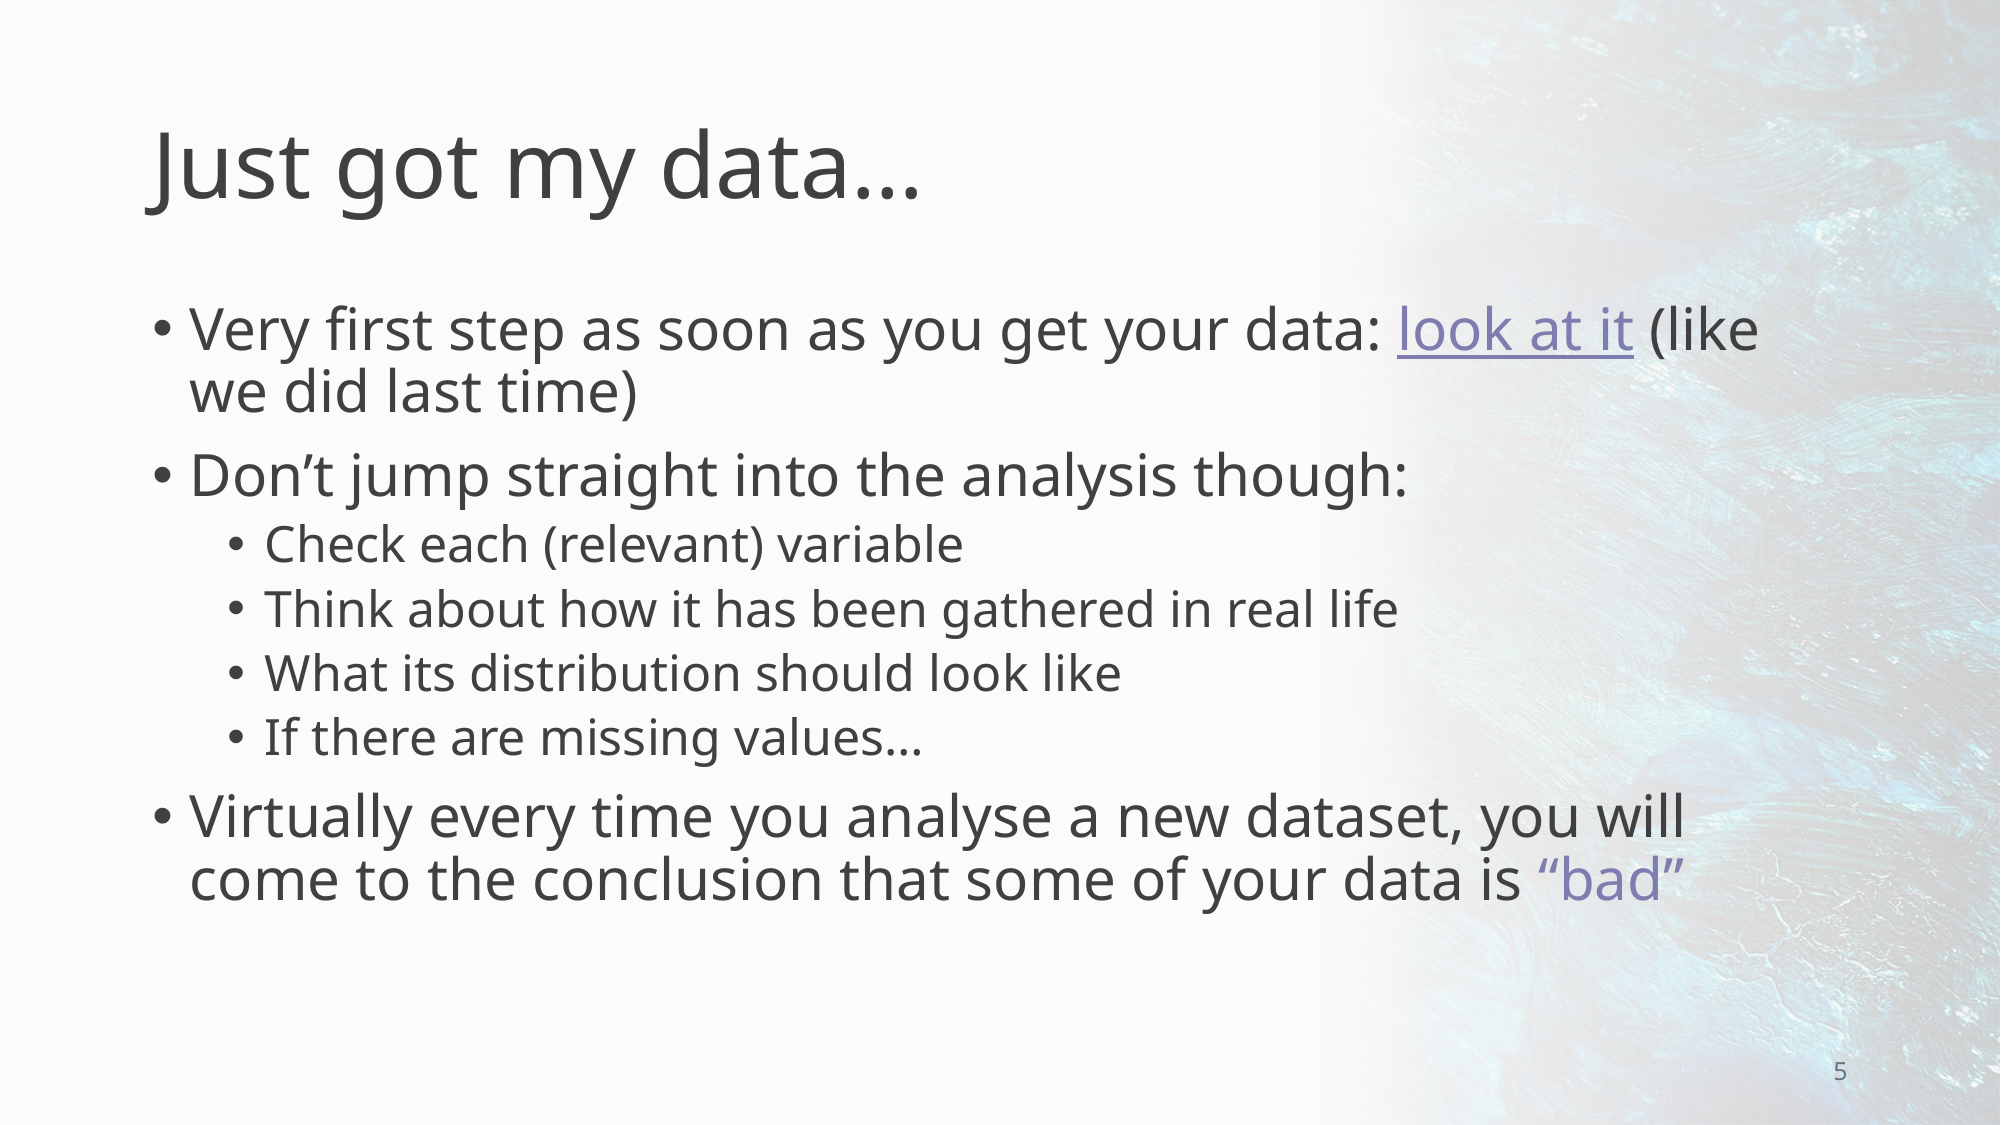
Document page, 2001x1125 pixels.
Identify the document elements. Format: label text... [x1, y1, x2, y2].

list Very first step as soon as you get your data: look at it (like we did last time) Don’t jump straight into the analysis though: Check each (relevant) variable Think about how it has been gathered in real life What its distribution should look like If there are missing values… Virtually every time you analyse a new dataset, you will come to the conclusion that some of your data is “bad” [137, 292, 1286, 1125]
text_box [162, 317, 1286, 1125]
picture [1286, 0, 2000, 1125]
title Just got my data… [137, 59, 1286, 278]
